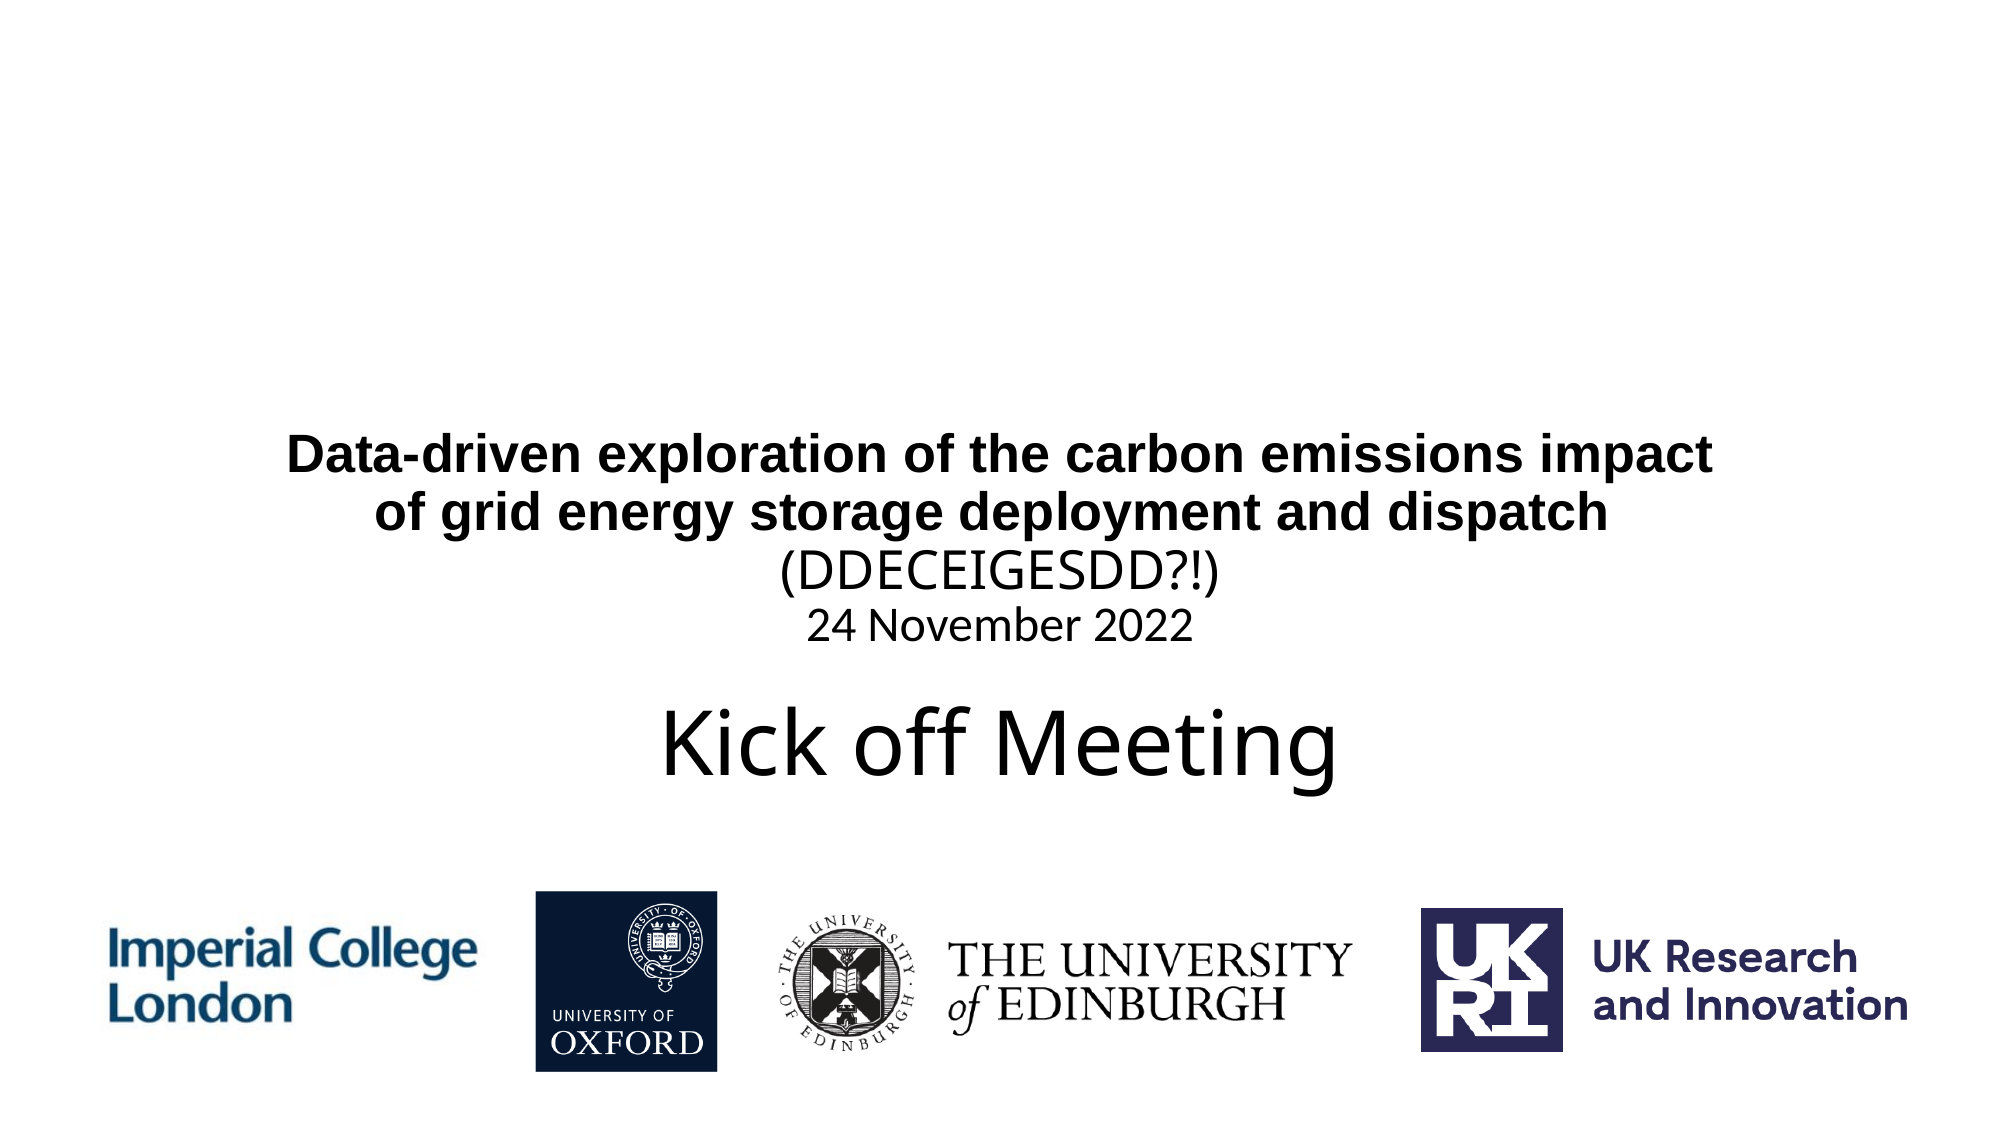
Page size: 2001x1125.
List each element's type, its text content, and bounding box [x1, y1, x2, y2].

picture [79, 896, 508, 1069]
picture [766, 903, 1378, 1062]
picture [521, 879, 738, 1086]
picture [1407, 896, 1927, 1063]
subtitle 24 November 2022 [249, 590, 1750, 863]
title Data-driven exploration of the carbon emissions impact of grid energy storage deployment and dispatch (DDECEIGESDD?!) Kick off Meeting [249, 410, 1750, 590]
